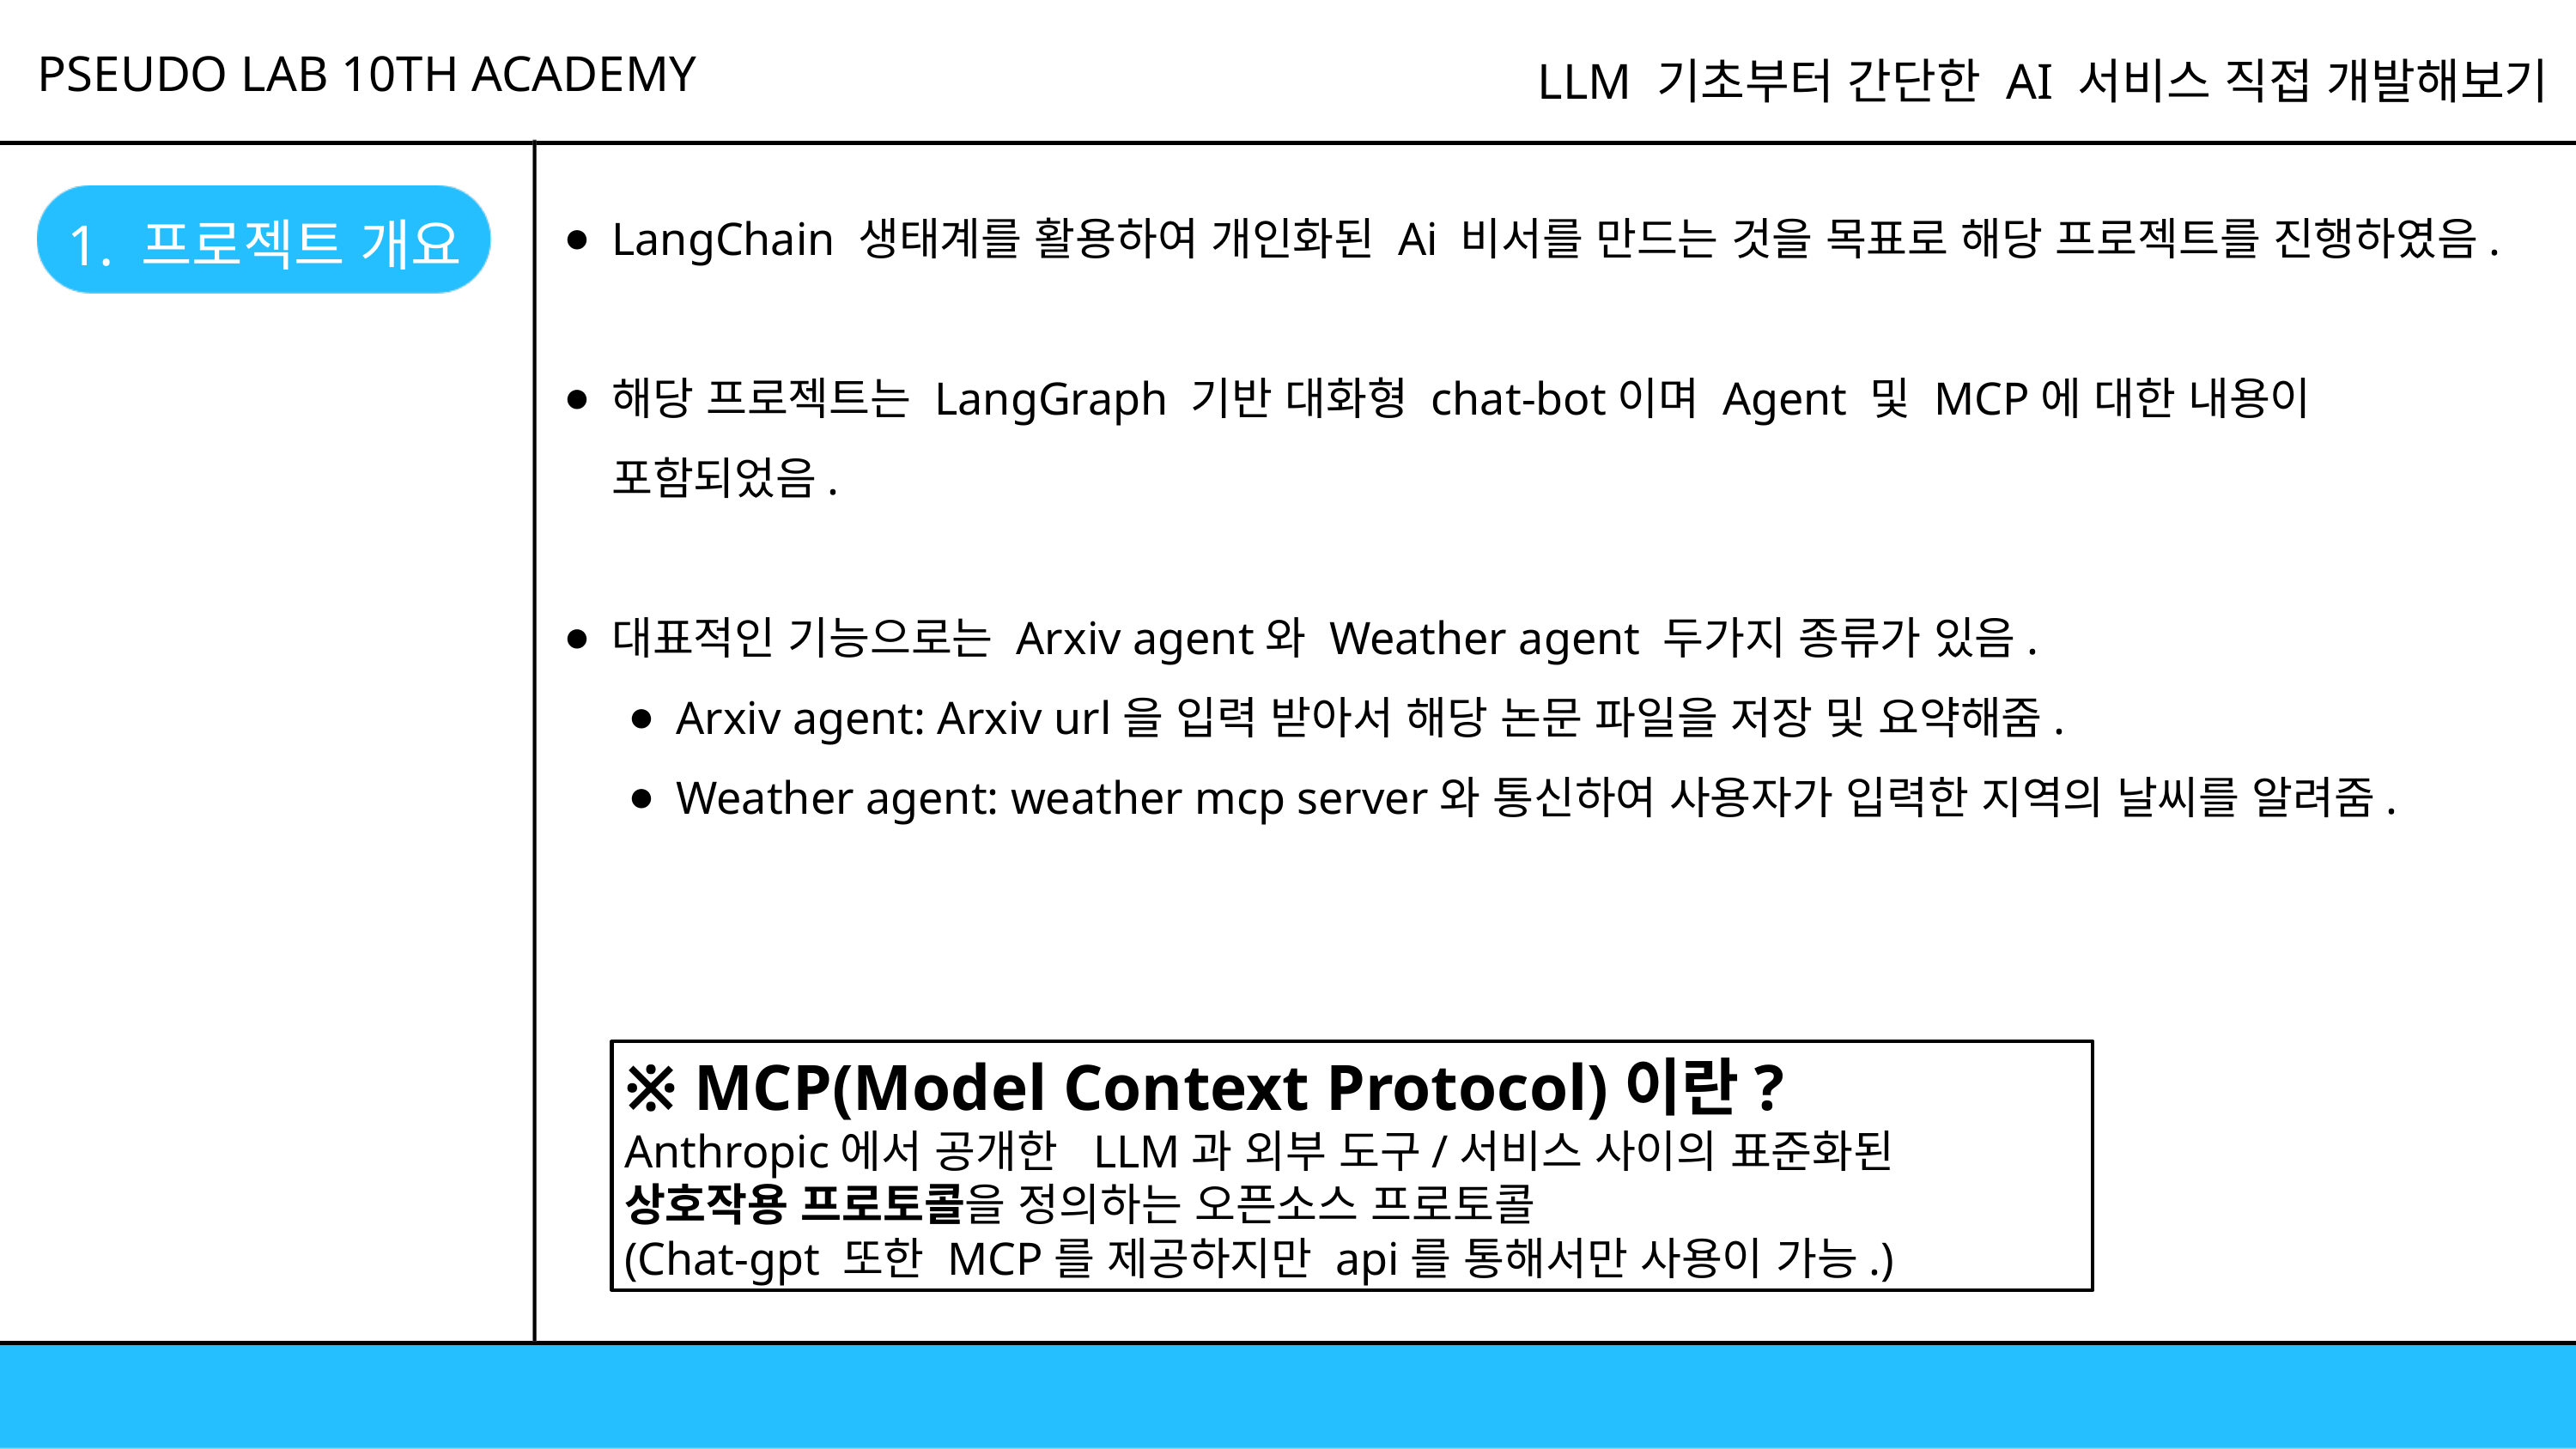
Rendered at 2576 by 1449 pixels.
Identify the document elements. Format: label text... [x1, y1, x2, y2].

text_box LLM 기초부터 간단한 AI 서비스 직접 개발해보기 [1059, 40, 2549, 110]
picture [0, 410, 2576, 1449]
text_box ※ MCP(Model Context Protocol)이란? Anthropic에서 공개한 LLM과 외부 도구/서비스 사이의 표준화된 상호작용 프로토콜을 정의하는 오픈소스 프로토콜 (Chat-gpt 또한 MCP를 제공하지만 api를 통해서만 사용이 가능.) [611, 1041, 2093, 1290]
text_box PSEUDO LAB 10TH ACADEMY [37, 40, 848, 110]
text_box LangChain 생태계를 활용하여 개인화된 Ai 비서를 만드는 것을 목표로 해당 프로젝트를 진행하였음. 해당 프로젝트는 LangGraph 기반 대화형 chat-bot이며 Agent 및 MCP에 대한 내용이 포함되었음. 대표적인 기능으로는 Arxiv agent와 Weather agent 두가지 종류가 있음. Arxiv agent: Arxiv url을 입력 받아서 해당 논문 파일을 저장 및 요약해줌. Weather agent: weather mcp server와 통신하여 사용자가 입력한 지역의 날씨를 알려줌. [563, 184, 2488, 247]
picture [0, 141, 2576, 322]
picture [37, 185, 493, 294]
text_box [0, 322, 537, 410]
